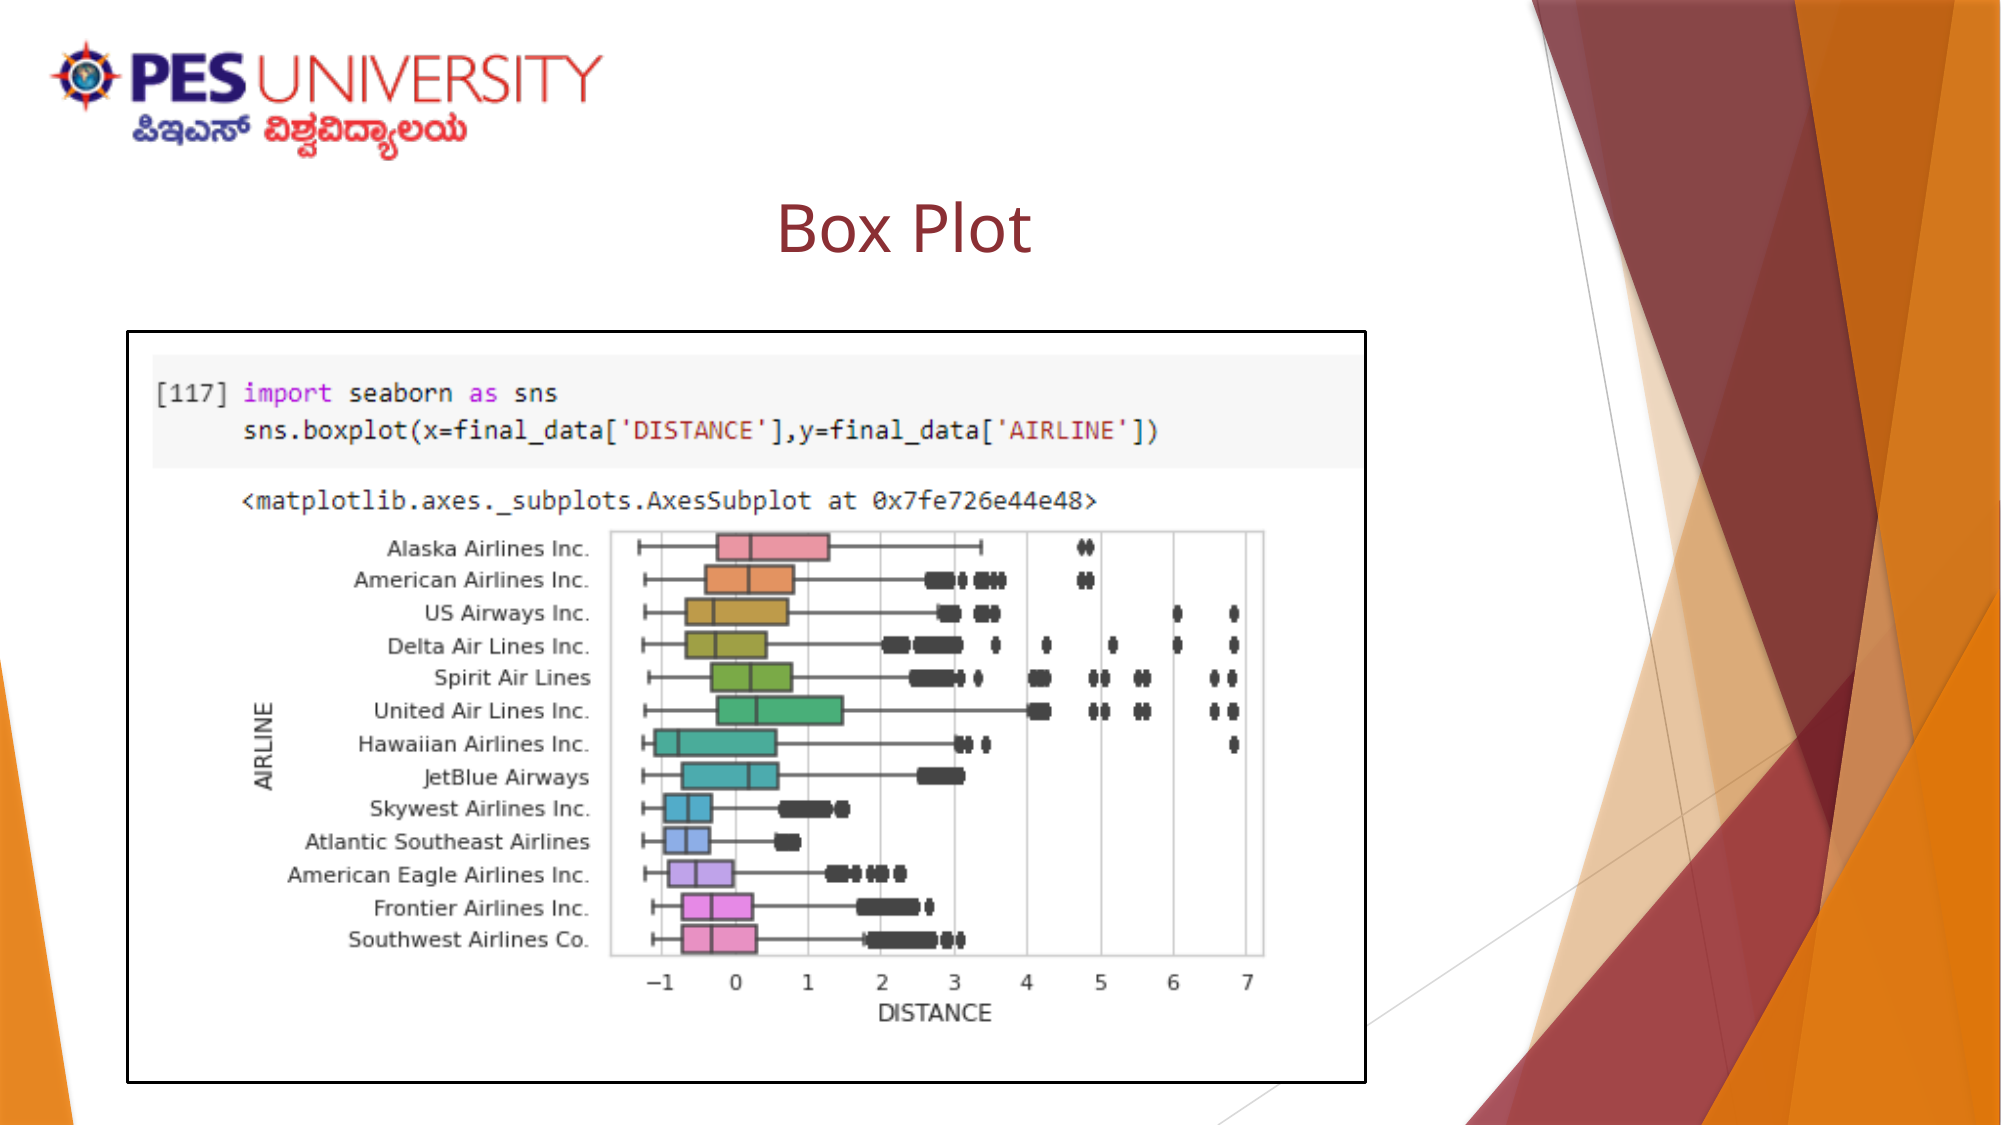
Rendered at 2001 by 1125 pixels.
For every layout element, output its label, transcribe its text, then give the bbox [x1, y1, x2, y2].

picture [47, 36, 610, 163]
picture [128, 332, 1365, 1082]
text_box Box Plot [760, 177, 1048, 273]
